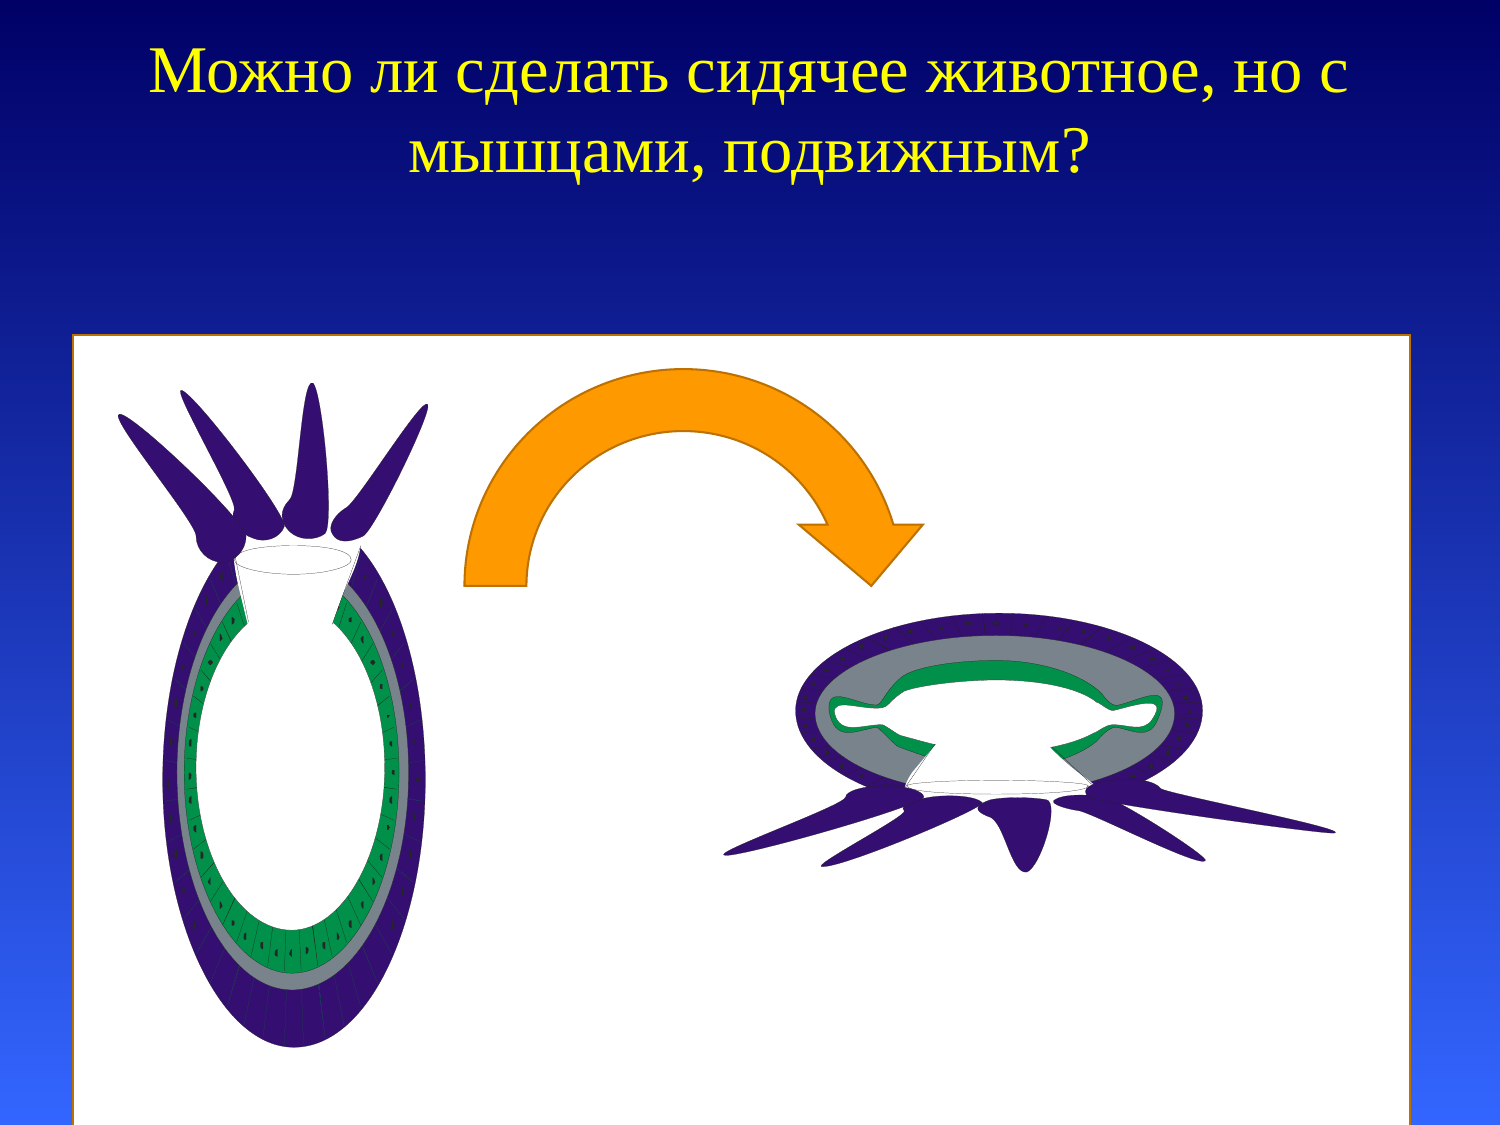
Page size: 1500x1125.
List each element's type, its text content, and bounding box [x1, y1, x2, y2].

title Можно ли сделать сидячее животное, но с мышцами, подвижным? [112, 11, 1388, 200]
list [717, 607, 1343, 878]
text_box [72, 334, 1411, 1125]
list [112, 378, 434, 1054]
text_box [463, 368, 926, 588]
